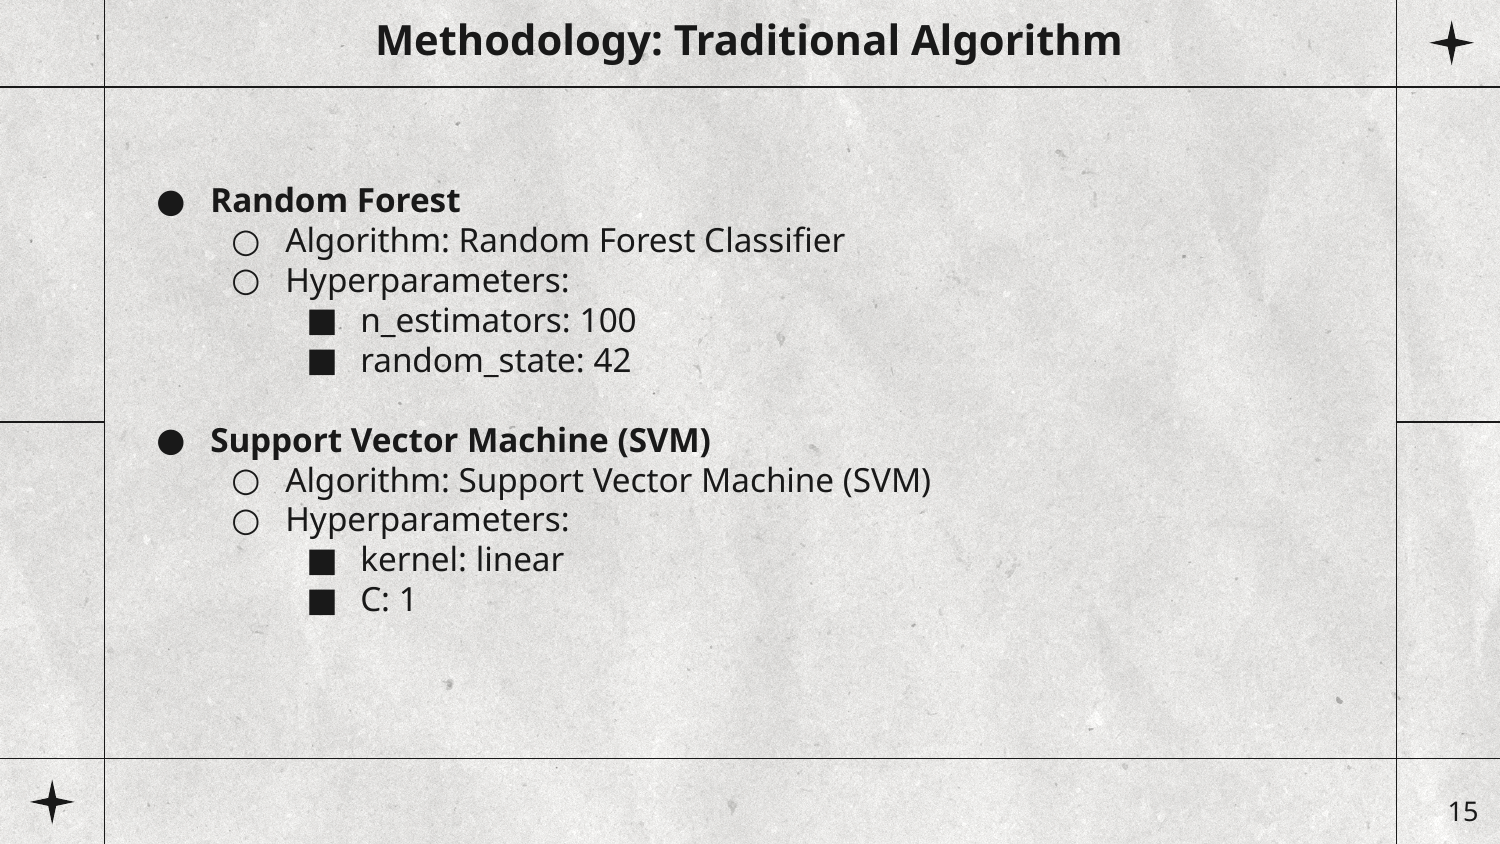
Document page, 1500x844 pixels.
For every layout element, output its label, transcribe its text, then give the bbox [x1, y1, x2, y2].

picture [0, 0, 102, 86]
picture [105, 88, 1396, 758]
slide_number ‹#› [1403, 779, 1494, 844]
picture [0, 423, 104, 758]
picture [0, 759, 104, 844]
text_box Random Forest Algorithm: Random Forest Classifier Hyperparameters: n_estimators: 100 random_state: 42 Support Vector Machine (SVM) Algorithm: Support Vector Machine (SVM) Hyperparameters: kernel: linear C: 1 [120, 164, 1397, 674]
picture [1397, 88, 1500, 421]
picture [1397, 423, 1500, 758]
picture [1397, 759, 1500, 844]
picture [105, 759, 1396, 844]
picture [0, 88, 104, 421]
text_box Methodology: Traditional Algorithm [102, 0, 1397, 87]
picture [1397, 0, 1500, 86]
